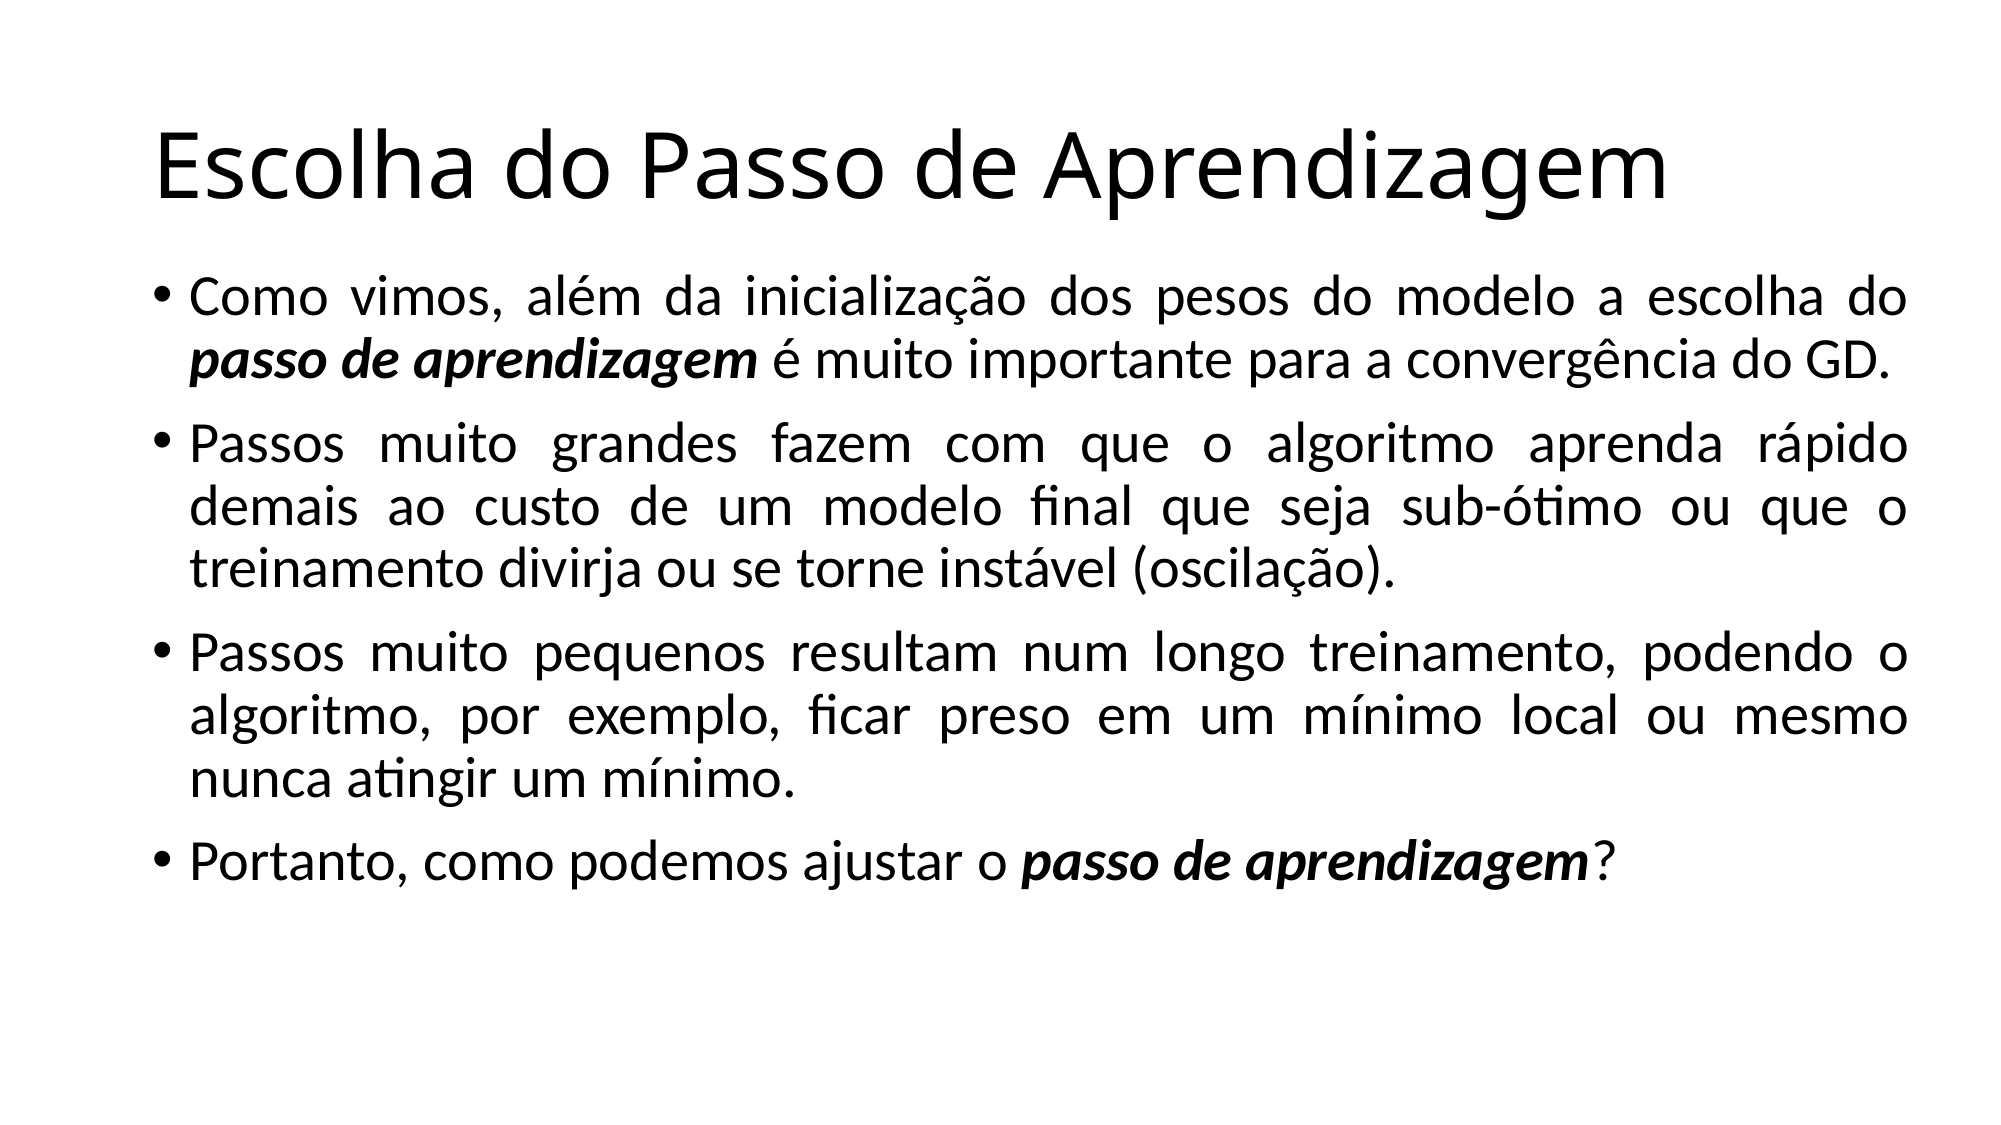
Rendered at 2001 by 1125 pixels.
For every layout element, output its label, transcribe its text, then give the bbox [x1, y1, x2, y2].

list Como vimos, além da inicialização dos pesos do modelo a escolha do passo de aprendizagem é muito importante para a convergência do GD. Passos muito grandes fazem com que o algoritmo aprenda rápido demais ao custo de um modelo final que seja sub-ótimo ou que o treinamento divirja ou se torne instável (oscilação). Passos muito pequenos resultam num longo treinamento, podendo o algoritmo, por exemplo, ficar preso em um mínimo local ou mesmo nunca atingir um mínimo. Portanto, como podemos ajustar o passo de aprendizagem? [137, 257, 1925, 1085]
title Escolha do Passo de Aprendizagem [137, 59, 1863, 257]
